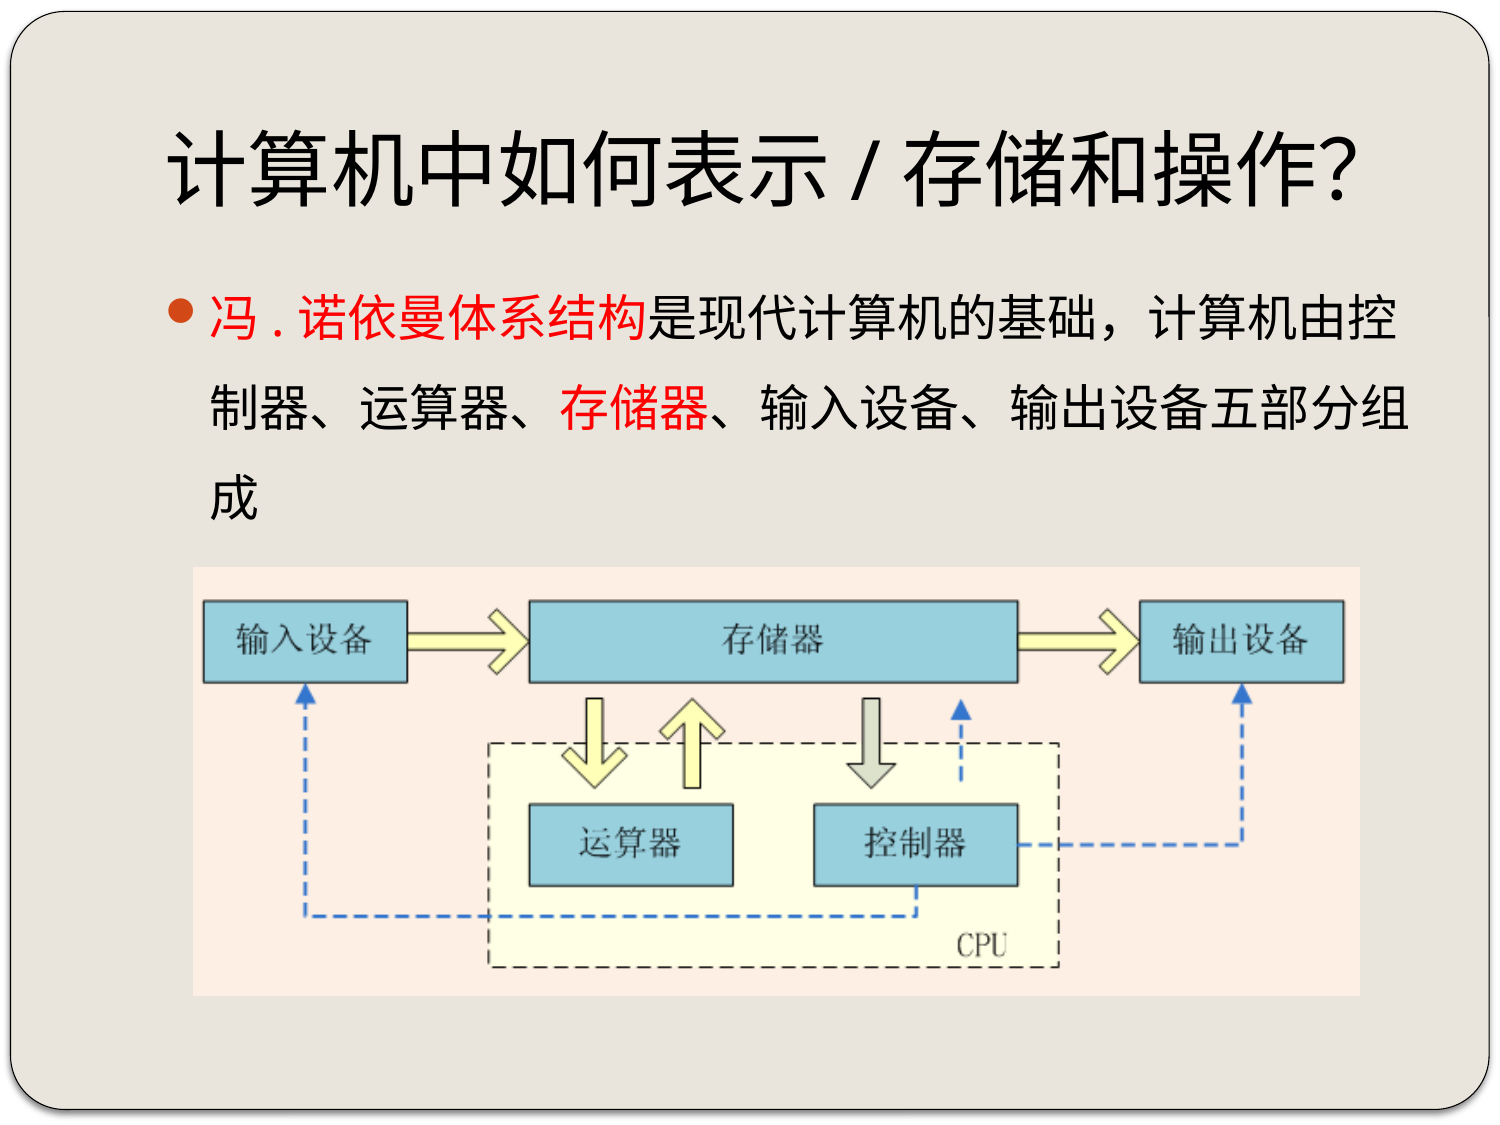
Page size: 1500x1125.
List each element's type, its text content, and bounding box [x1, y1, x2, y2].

picture [193, 566, 1360, 997]
title 计算机中如何表示/存储和操作？ [150, 45, 1425, 233]
text_box [25, 0, 76, 27]
list 冯.诺依曼体系结构是现代计算机的基础，计算机由控制器、运算器、存储器、输入设备、输出设备五部分组成 [150, 249, 1425, 1079]
